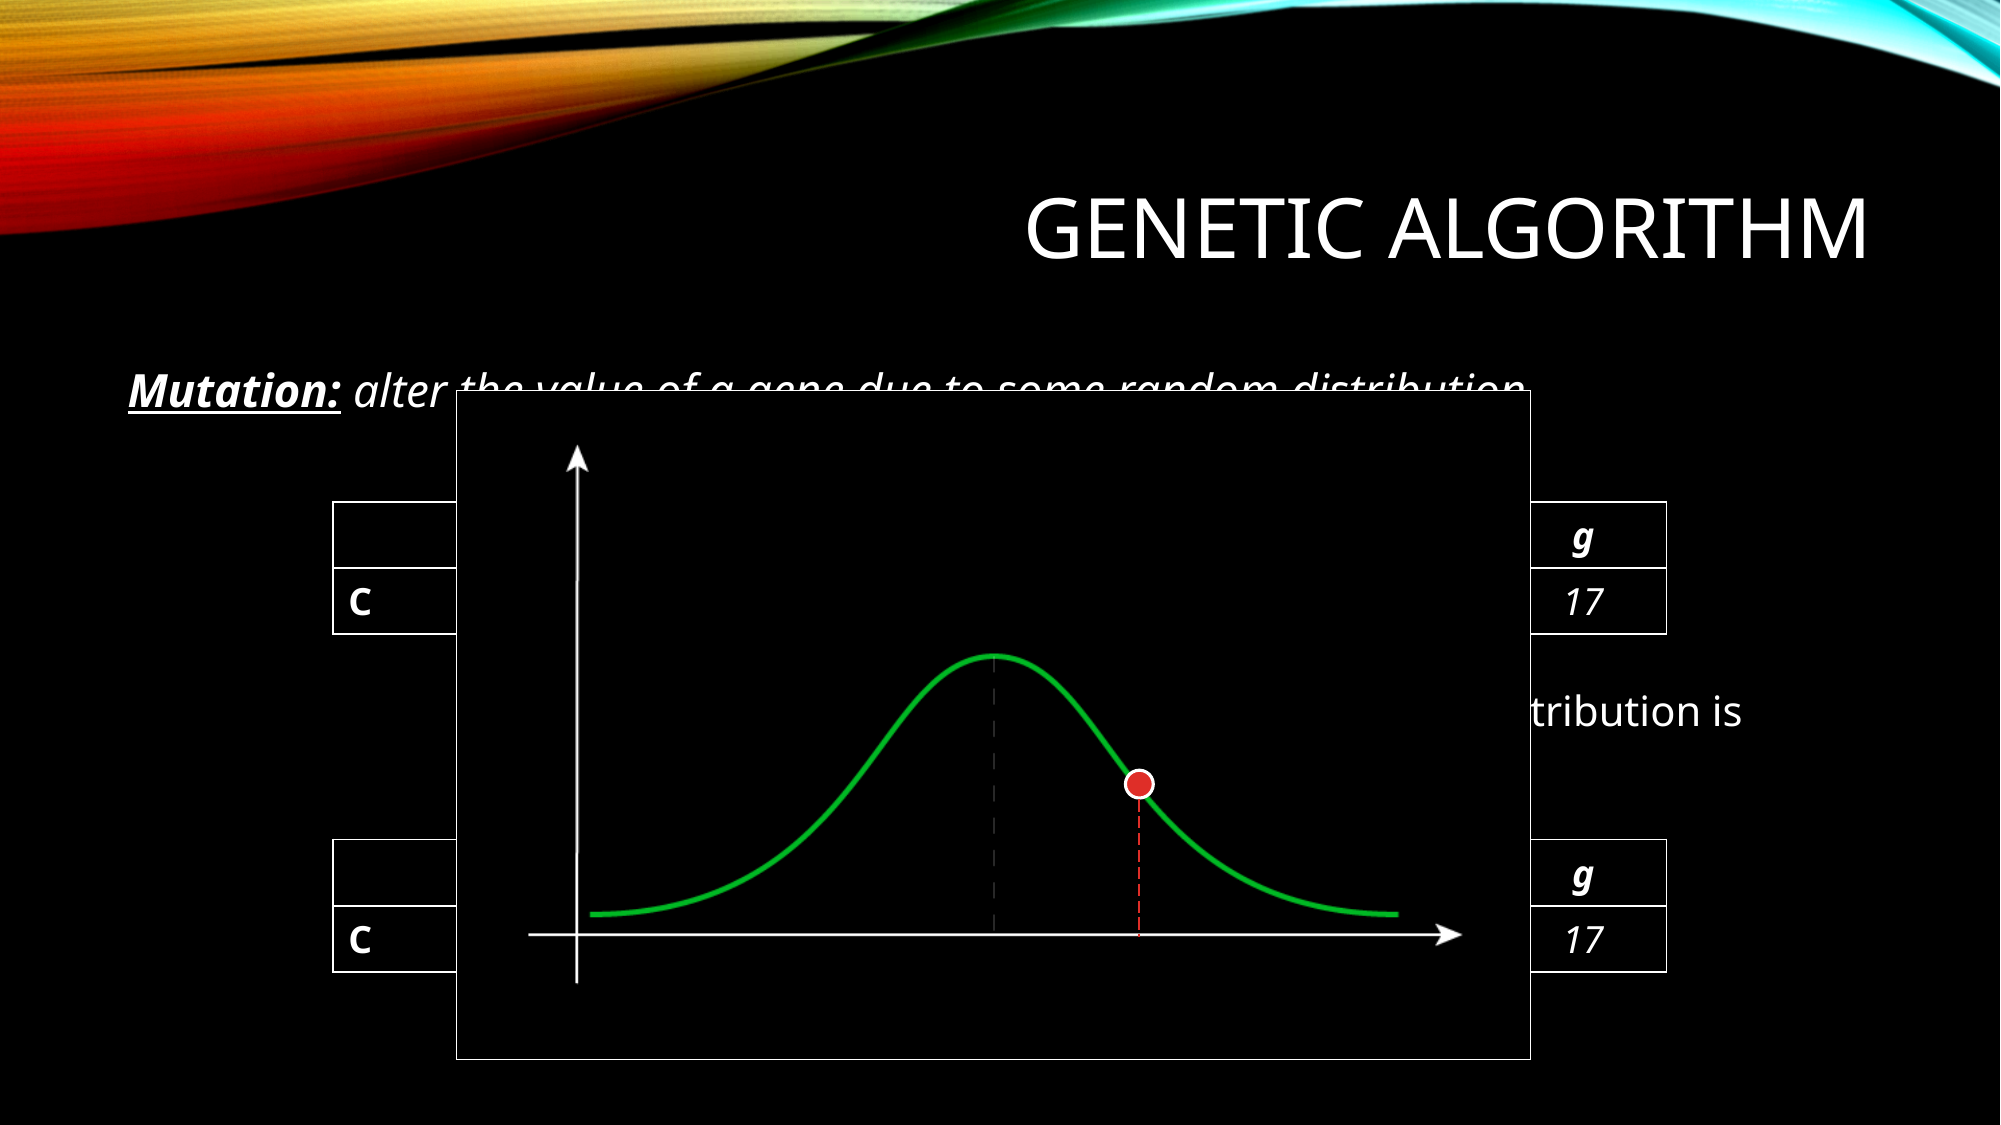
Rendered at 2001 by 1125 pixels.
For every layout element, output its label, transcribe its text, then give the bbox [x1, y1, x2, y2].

list Mutation: alter the value of a gene due to some random distribution [112, 360, 1888, 457]
table_header g [1532, 840, 1666, 905]
table_cell 17 [1532, 569, 1666, 633]
picture [0, 0, 2000, 237]
title Genetic algorithm [112, 125, 1888, 338]
text_box The choice of the distribution is very important [1532, 677, 1824, 819]
table_cell C [334, 569, 456, 633]
table_cell 17 [1532, 907, 1666, 971]
table_header g [1532, 503, 1666, 567]
table_header [334, 840, 456, 905]
table_header [334, 503, 456, 567]
table_cell C [334, 907, 456, 971]
picture [456, 390, 1532, 1060]
